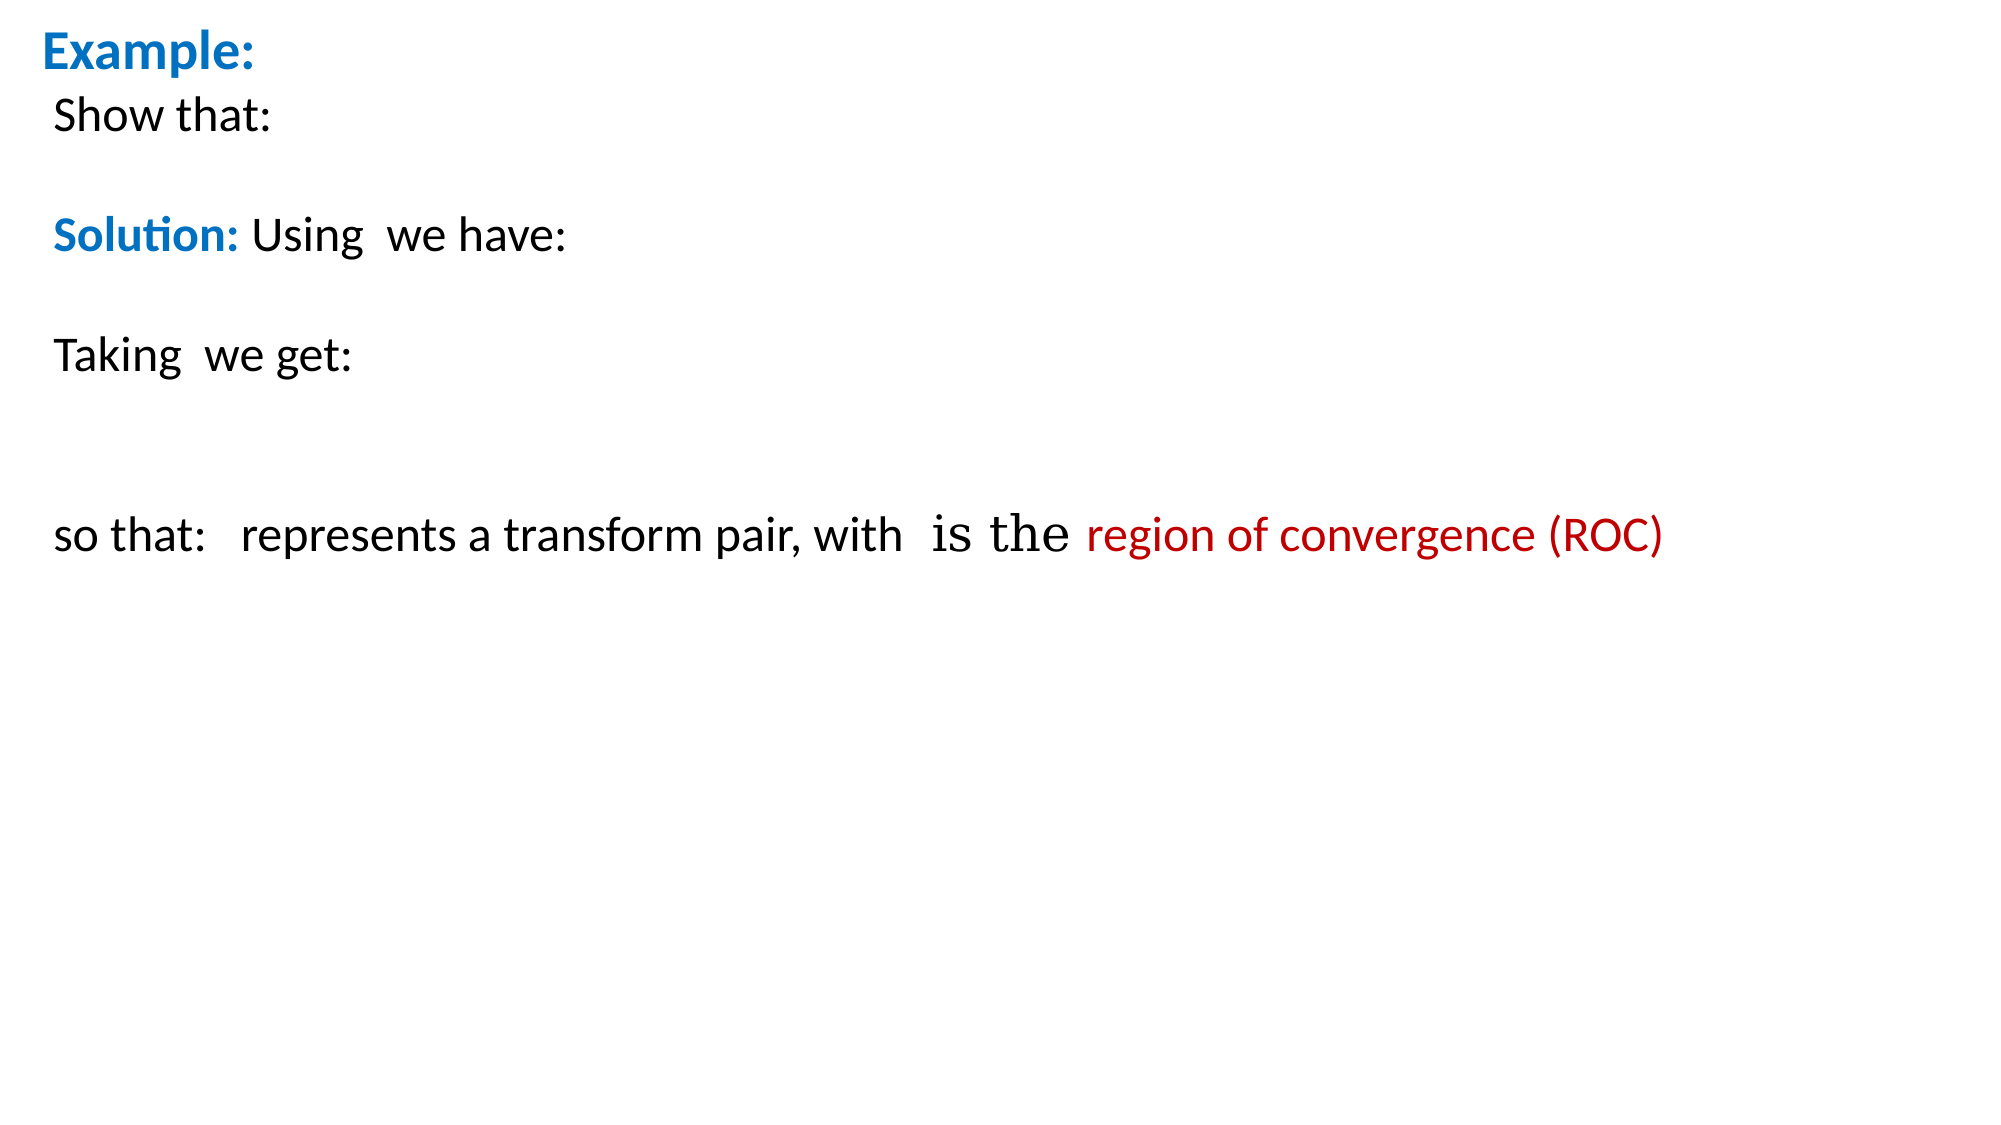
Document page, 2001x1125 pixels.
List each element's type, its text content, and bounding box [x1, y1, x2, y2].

title Example: [27, 0, 1753, 103]
